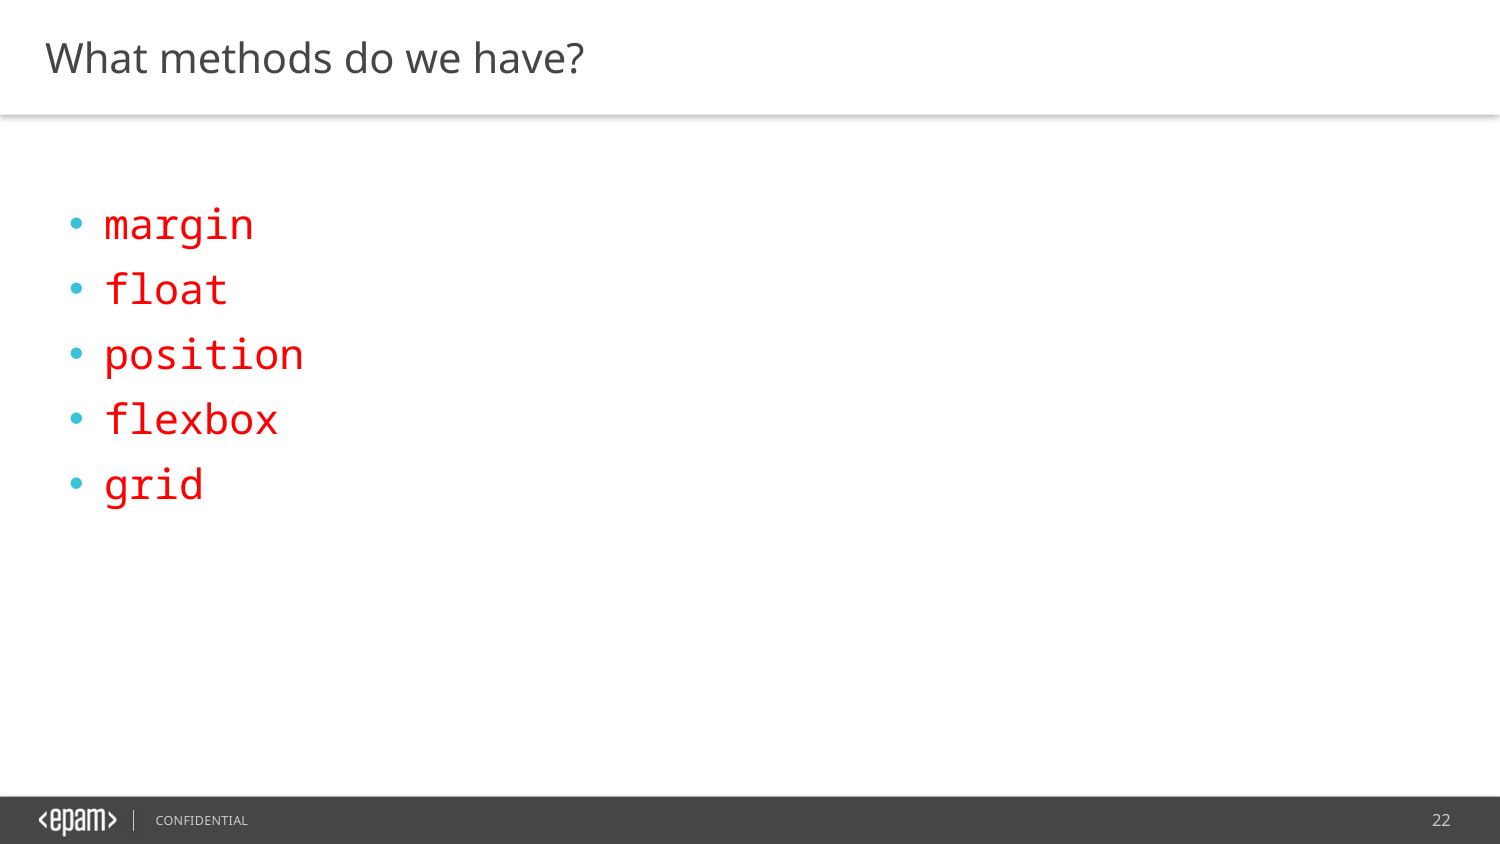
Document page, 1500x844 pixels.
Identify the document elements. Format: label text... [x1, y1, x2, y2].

list What methods do we have? [0, 0, 1500, 115]
picture [38, 808, 117, 837]
list margin float position flexbox grid [57, 176, 1426, 732]
